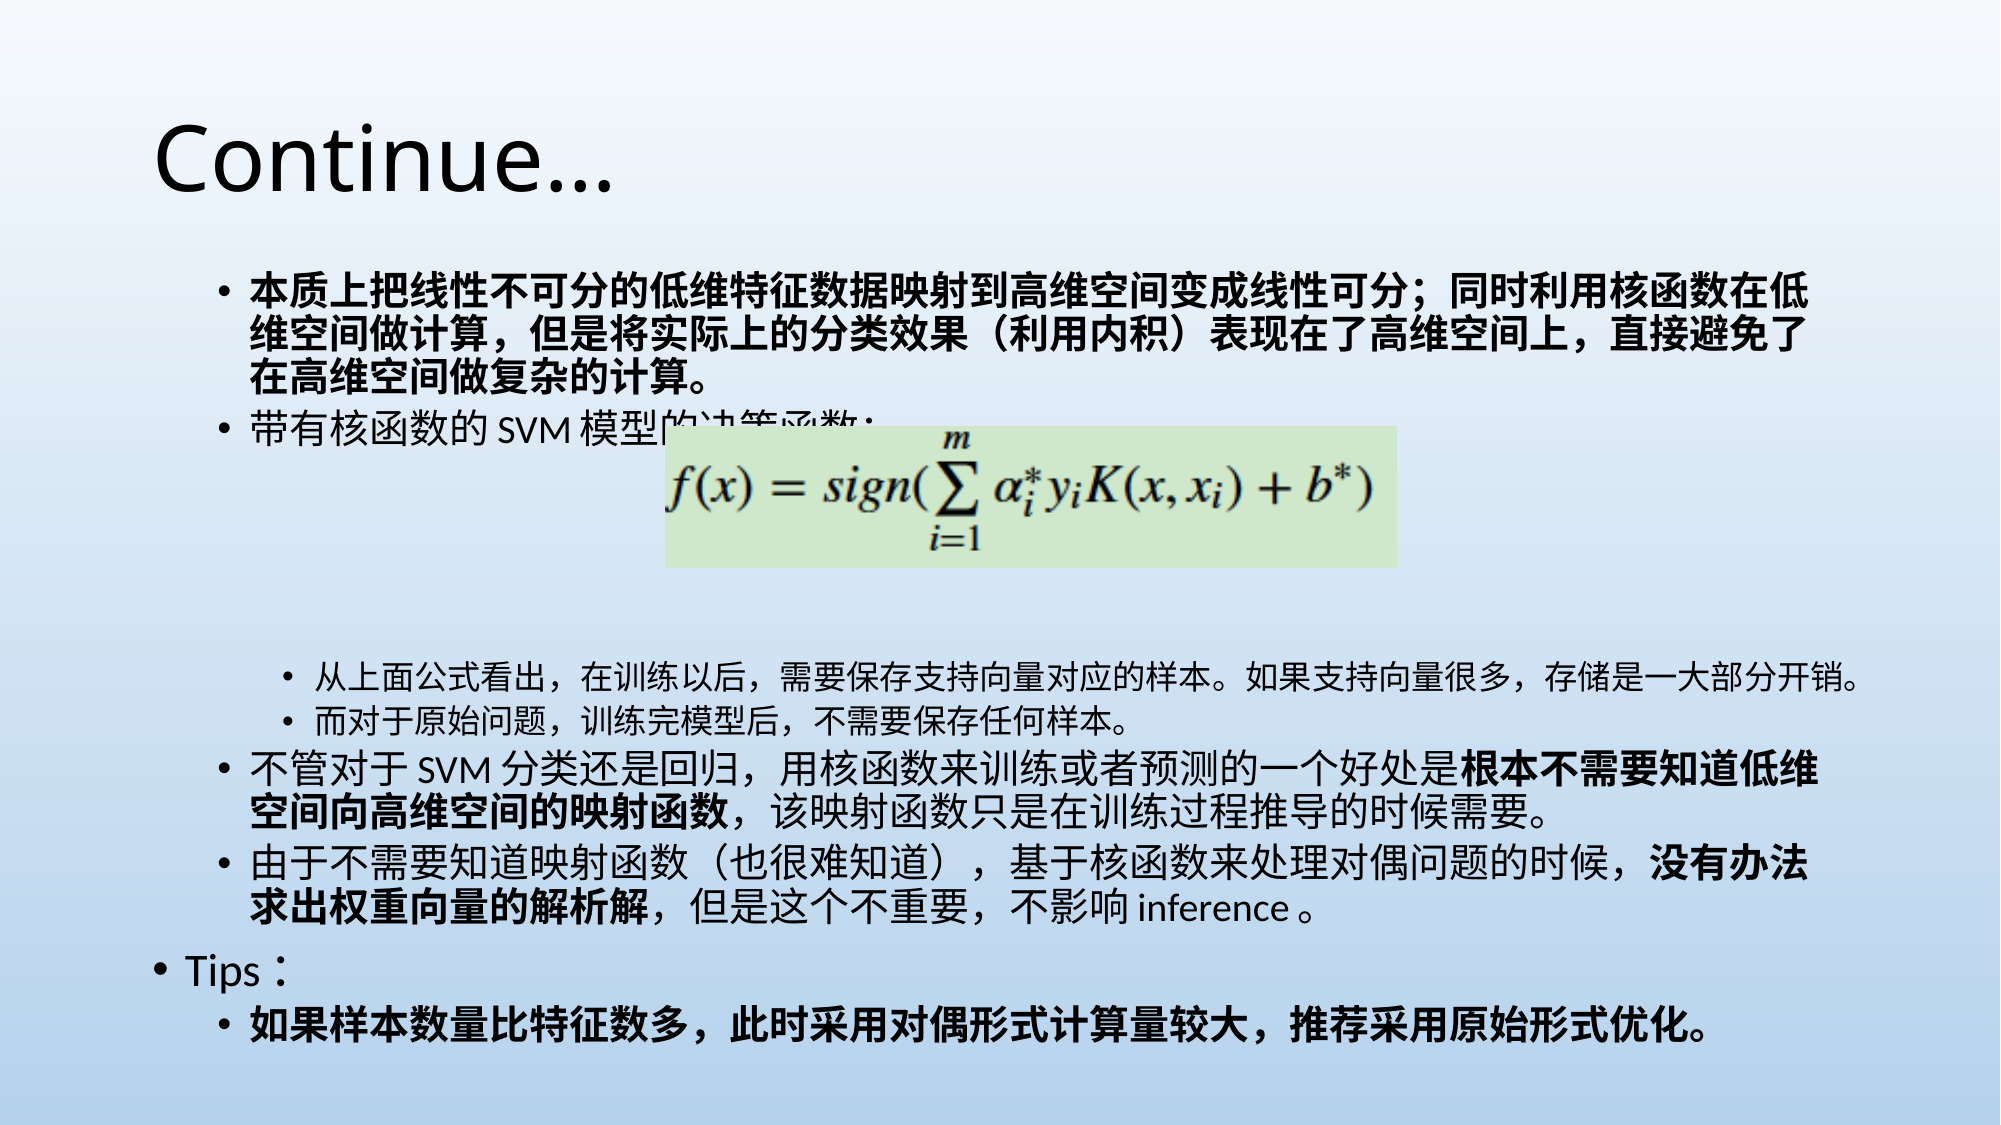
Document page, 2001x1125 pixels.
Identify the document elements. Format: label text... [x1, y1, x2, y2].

list 本质上把线性不可分的低维特征数据映射到高维空间变成线性可分；同时利用核函数在低维空间做计算，但是将实际上的分类效果（利用内积）表现在了高维空间上，直接避免了在高维空间做复杂的计算。 带有核函数的SVM模型的决策函数： 从上面公式看出，在训练以后，需要保存支持向量对应的样本。如果支持向量很多，存储是一大部分开销。 而对于原始问题，训练完模型后，不需要保存任何样本。 不管对于SVM分类还是回归，用核函数来训练或者预测的一个好处是根本不需要知道低维空间向高维空间的映射函数，该映射函数只是在训练过程推导的时候需要。 由于不需要知道映射函数（也很难知道），基于核函数来处理对偶问题的时候，没有办法求出权重向量的解析解，但是这个不重要，不影响inference。 Tips： 如果样本数量比特征数多，此时采用对偶形式计算量较大，推荐采用原始形式优化。 [137, 263, 1863, 1096]
picture [665, 426, 1397, 568]
title Continue… [137, 59, 1863, 263]
